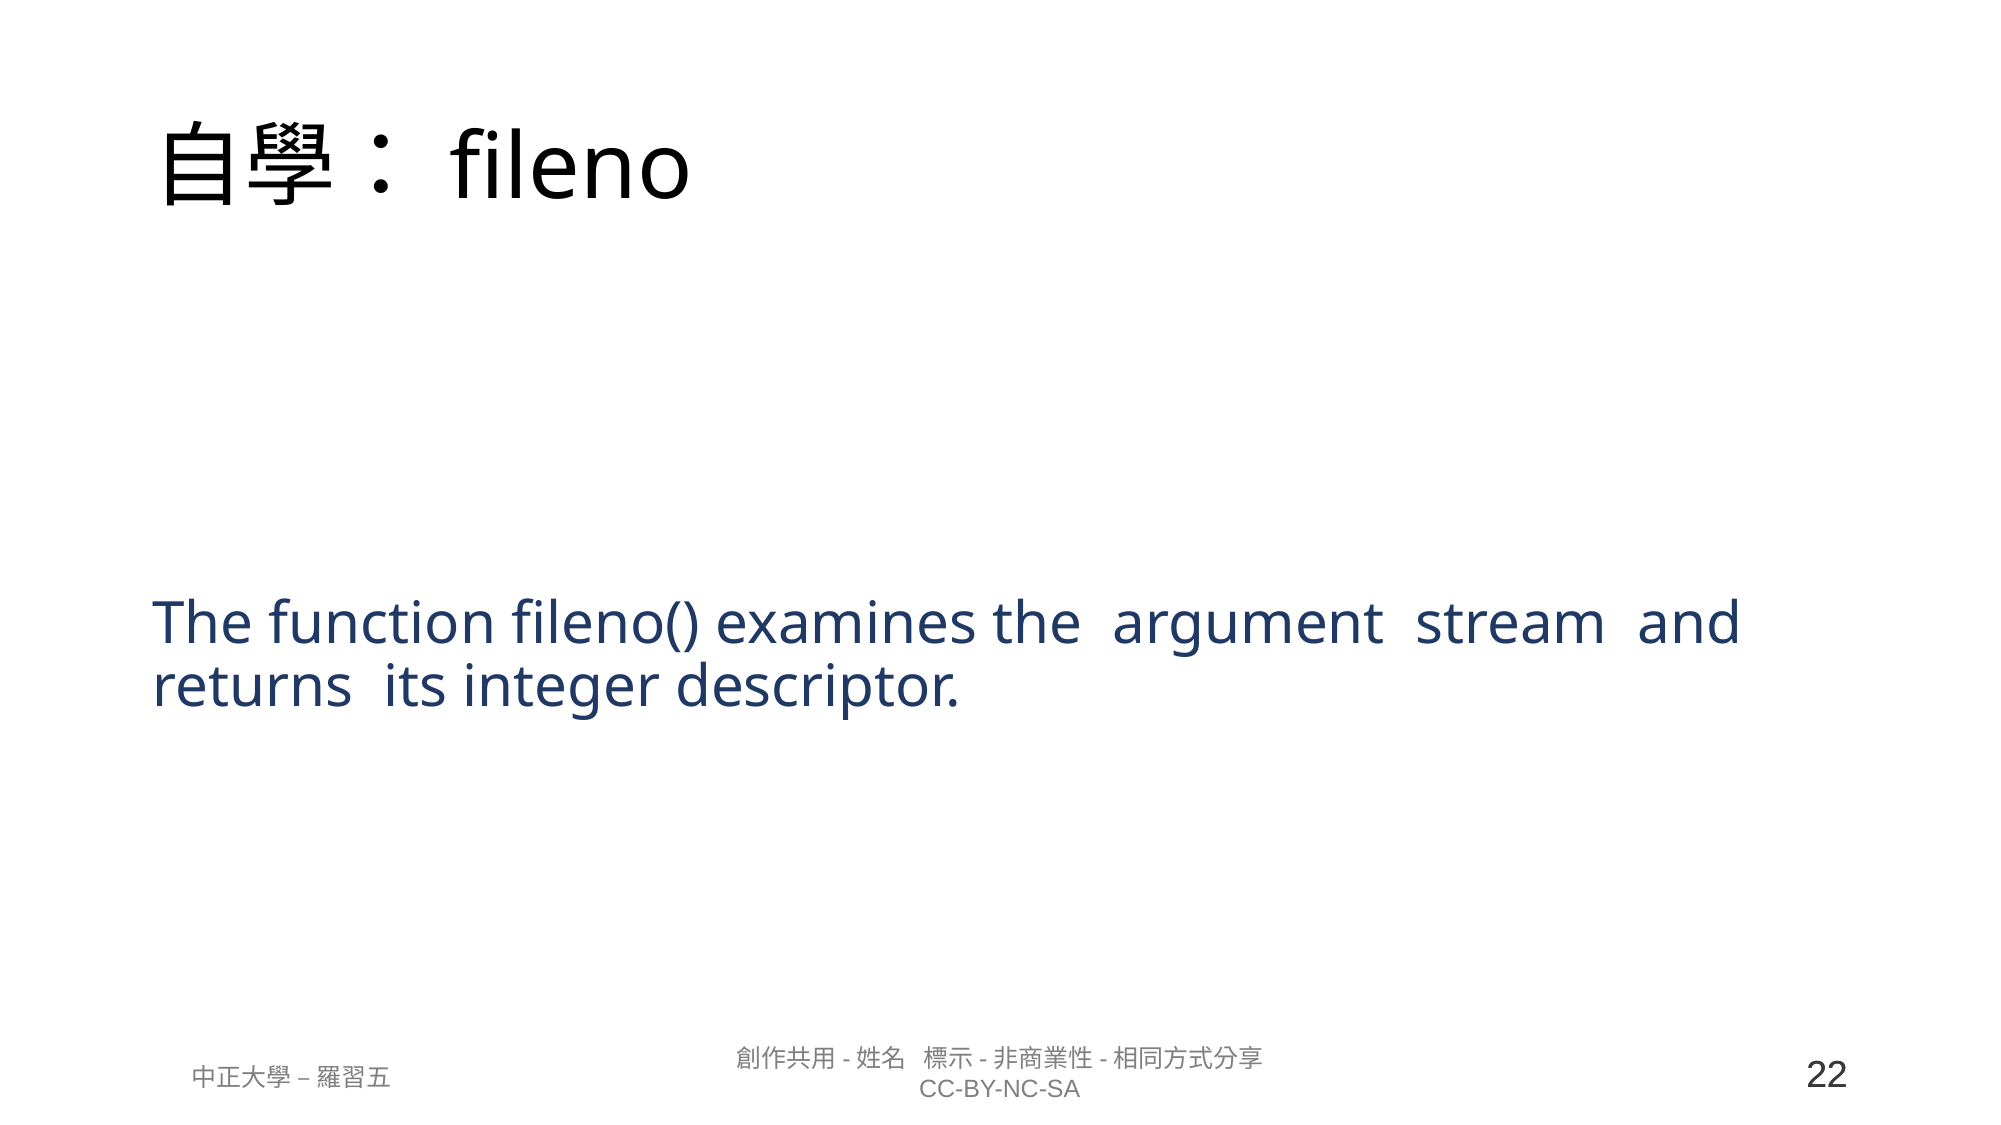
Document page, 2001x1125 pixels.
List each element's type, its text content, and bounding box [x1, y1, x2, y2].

list The function fileno() examines the argument stream and returns its integer descriptor. [137, 299, 1863, 1014]
title 自學：fileno [137, 59, 1863, 278]
